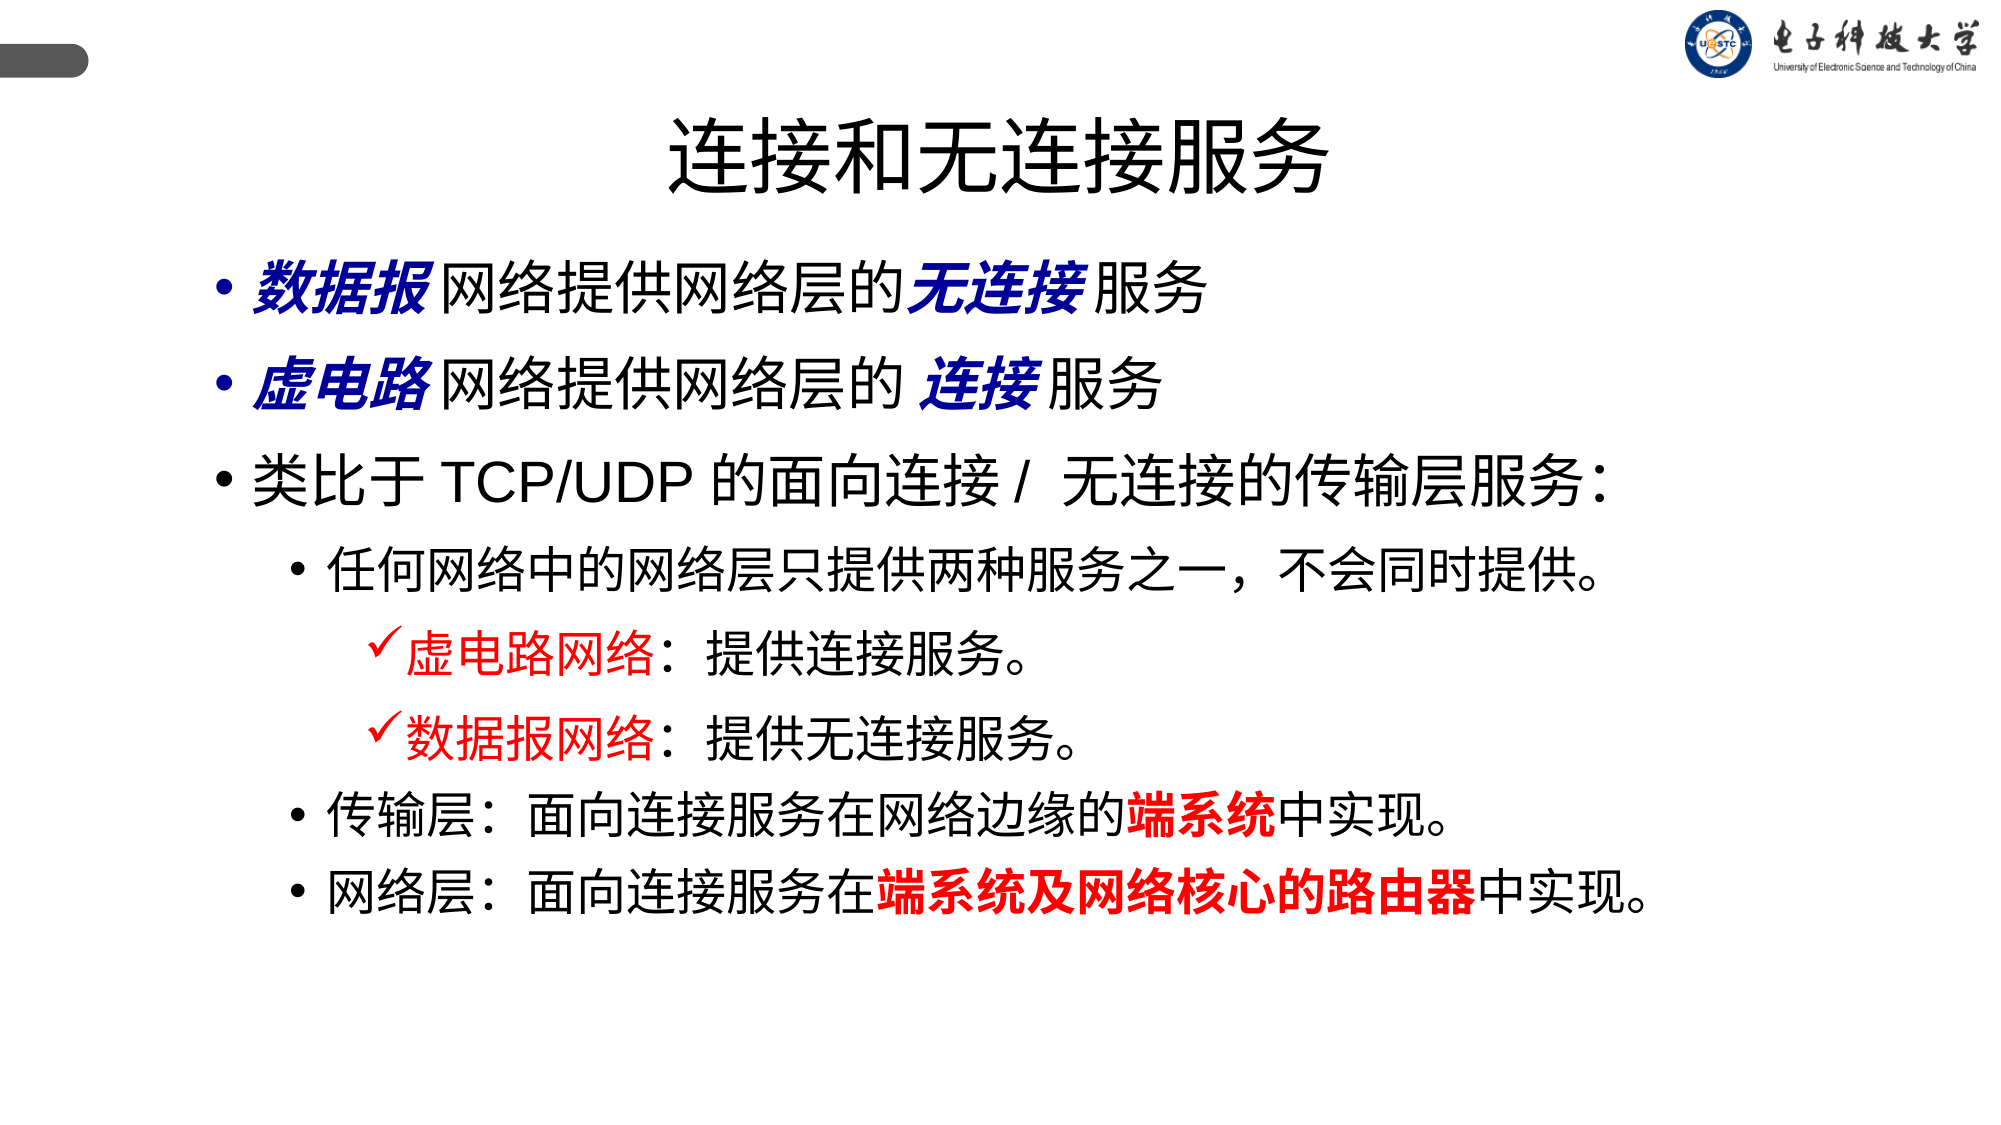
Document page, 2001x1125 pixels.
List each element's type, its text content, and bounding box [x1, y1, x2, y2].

picture [1685, 10, 1979, 78]
list 数据报 网络提供网络层的无连接 服务 虚电路 网络提供网络层的 连接 服务 类比于TCP/UDP的面向连接/ 无连接的传输层服务： 任何网络中的网络层只提供两种服务之一，不会同时提供。 虚电路网络：提供连接服务。 数据报网络：提供无连接服务。 传输层：面向连接服务在网络边缘的端系统中实现。 网络层：面向连接服务在端系统及网络核心的路由器中实现。 [199, 229, 1892, 1023]
title 连接和无连接服务 [0, 107, 2000, 296]
